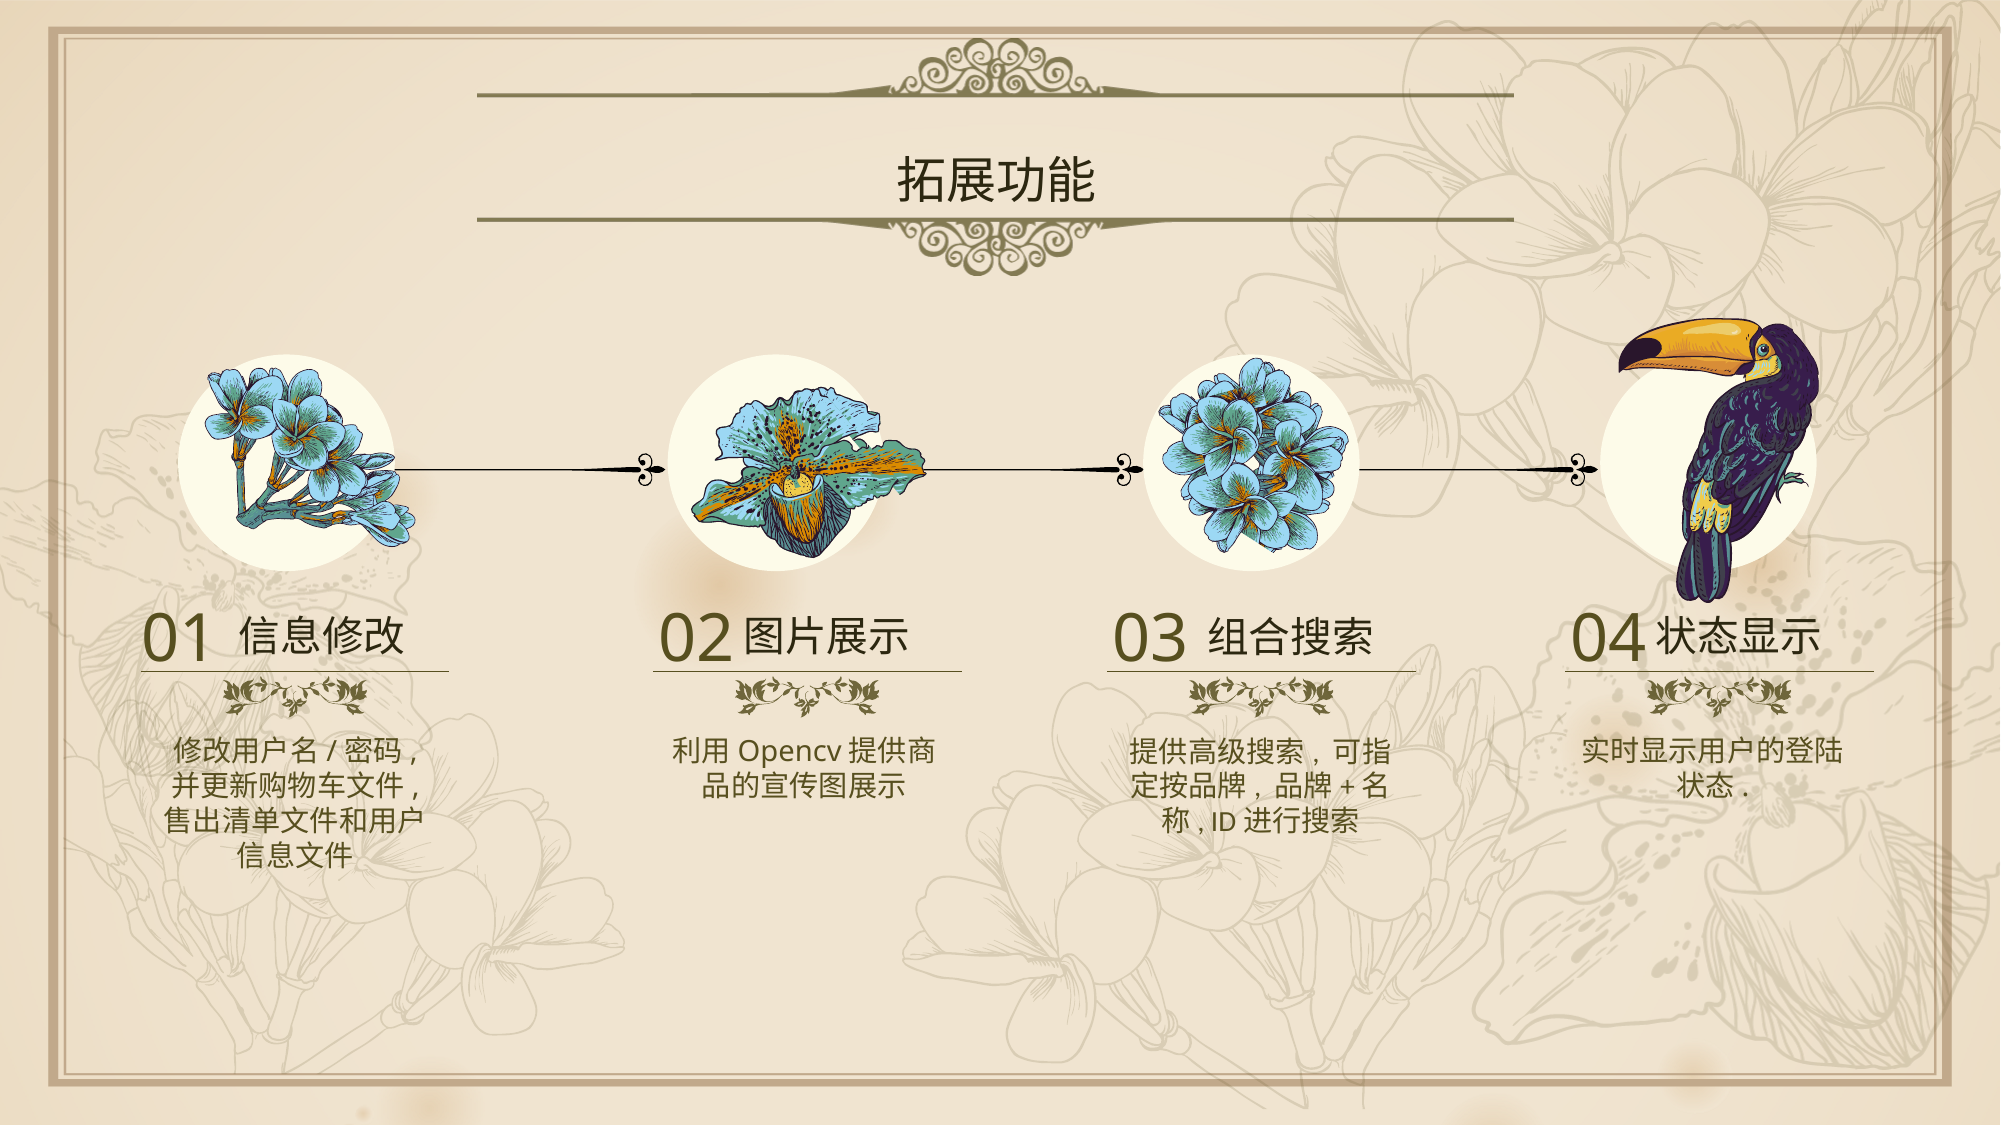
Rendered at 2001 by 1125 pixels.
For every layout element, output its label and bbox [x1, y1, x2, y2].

text_box [646, 587, 962, 812]
text_box [1142, 354, 1360, 572]
text_box [667, 354, 905, 572]
text_box [910, 452, 1137, 487]
text_box [477, 38, 1515, 277]
text_box [1555, 587, 1874, 812]
text_box [135, 587, 453, 883]
text_box [1599, 317, 1819, 586]
text_box [177, 354, 430, 572]
text_box [1106, 587, 1417, 847]
text_box [1364, 452, 1594, 487]
picture [0, 0, 2001, 1125]
text_box [434, 452, 662, 487]
